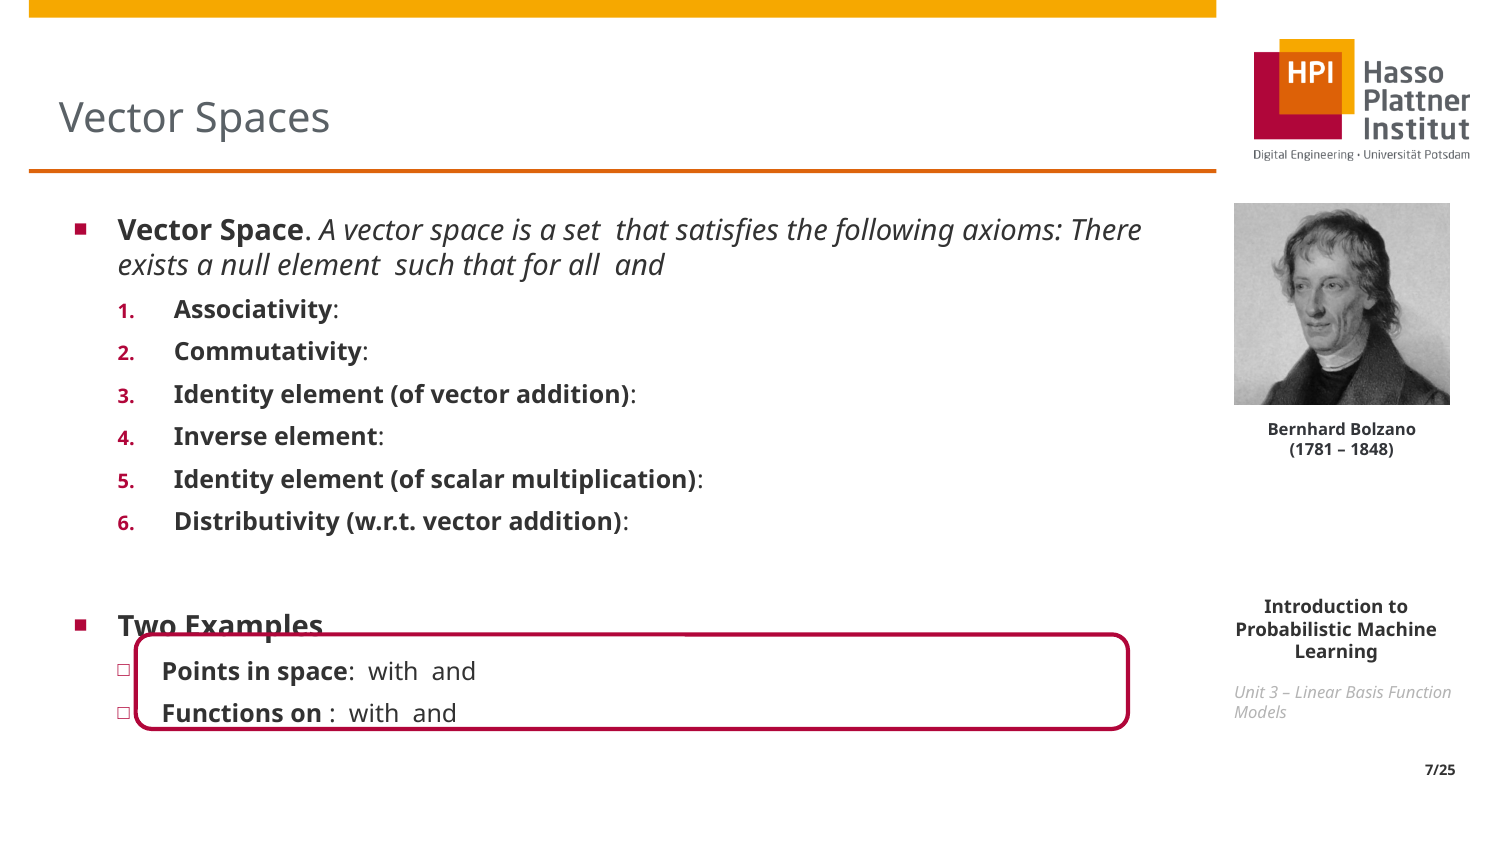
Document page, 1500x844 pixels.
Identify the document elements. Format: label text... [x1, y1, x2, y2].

text_box Bernhard Bolzano (1781 – 1848) [1217, 411, 1466, 467]
text_box [133, 632, 1131, 732]
title Vector Spaces [58, 17, 1187, 170]
picture [1234, 203, 1450, 405]
picture [1254, 39, 1470, 161]
